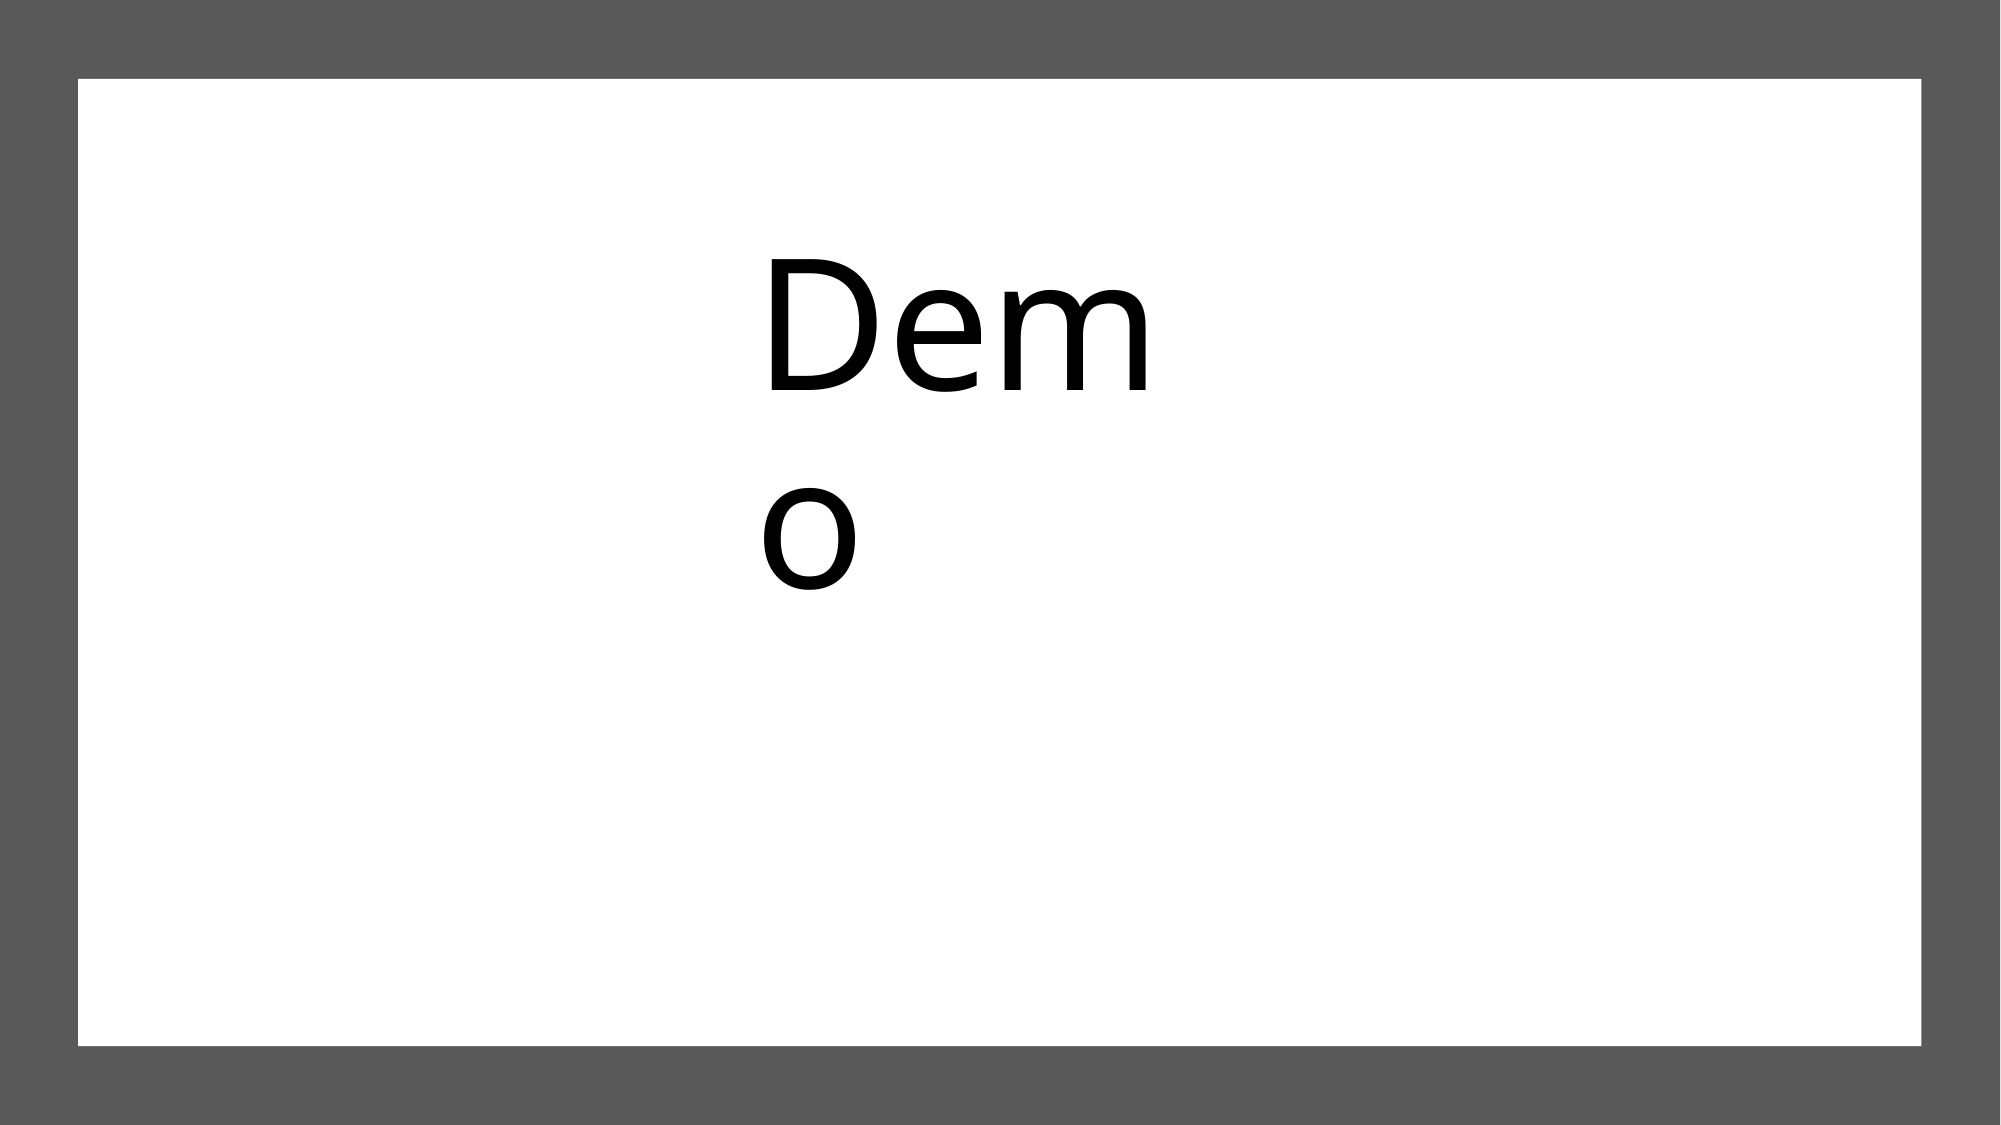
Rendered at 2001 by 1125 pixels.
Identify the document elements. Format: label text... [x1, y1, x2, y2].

title Demo [739, 488, 1262, 636]
text_box [77, 78, 1923, 1047]
text_box [0, 0, 2000, 1125]
